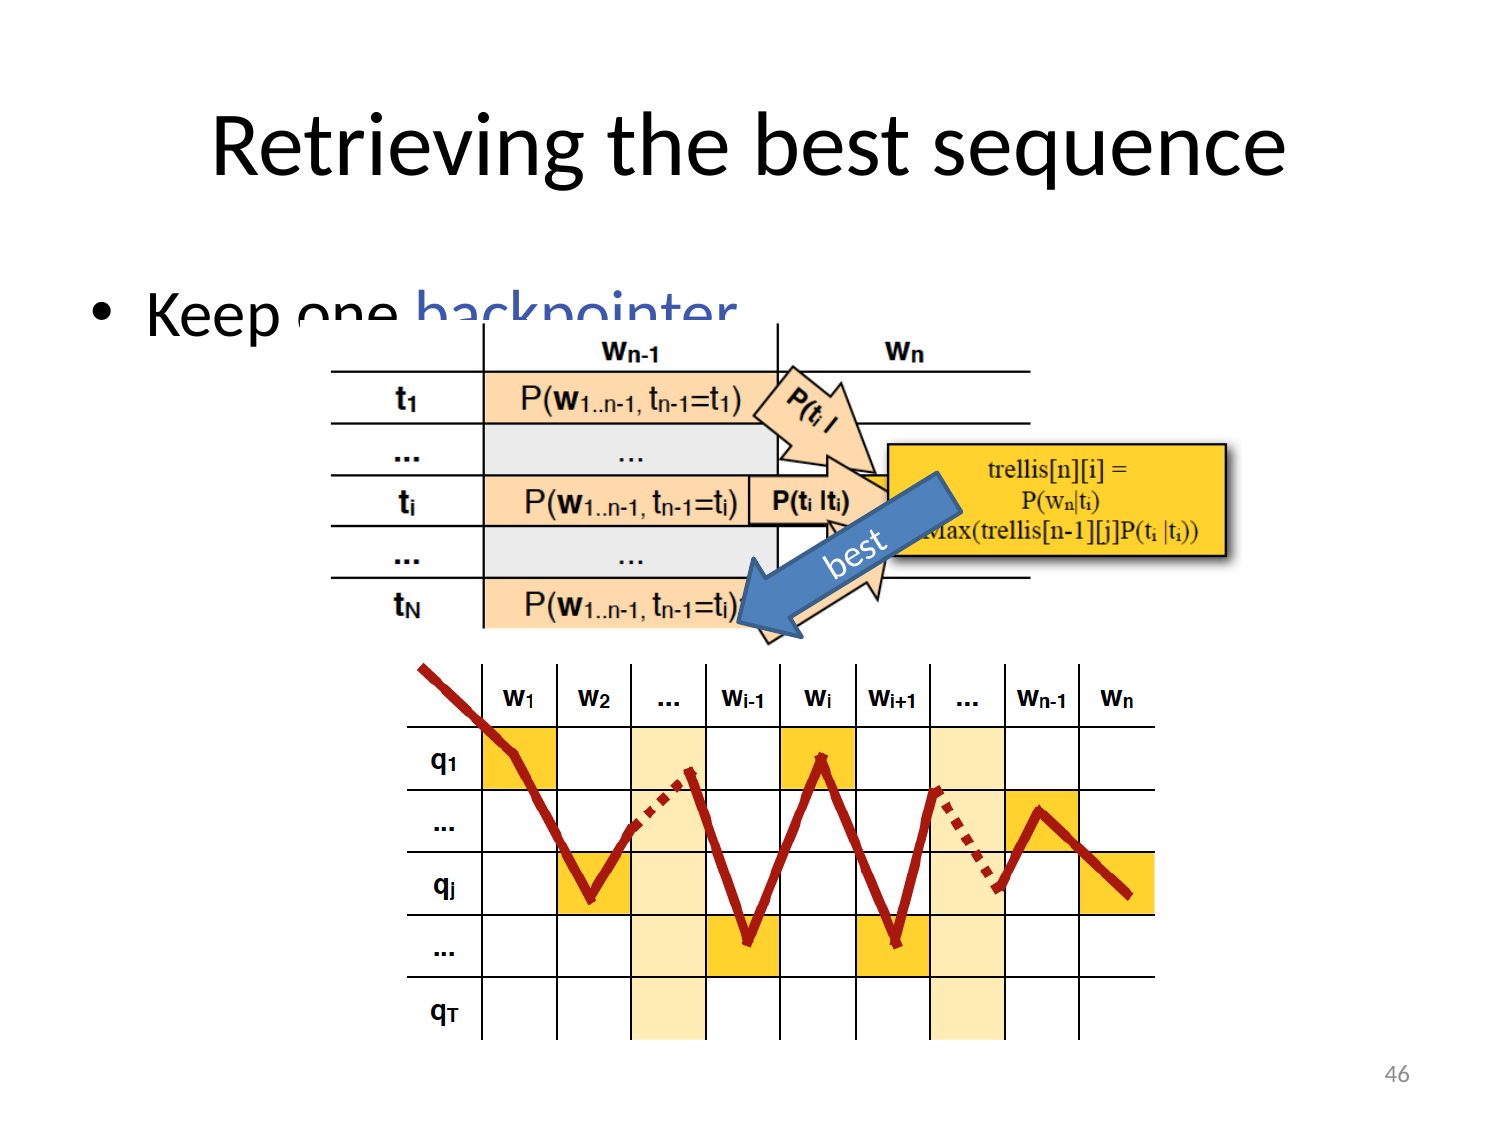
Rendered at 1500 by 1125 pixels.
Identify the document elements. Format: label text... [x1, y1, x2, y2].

picture [299, 320, 1242, 647]
list Keep one backpointer [75, 262, 1425, 1005]
picture [381, 653, 1160, 1063]
title Retrieving the best sequence [75, 45, 1425, 233]
slide_number 46 [1074, 1042, 1425, 1103]
